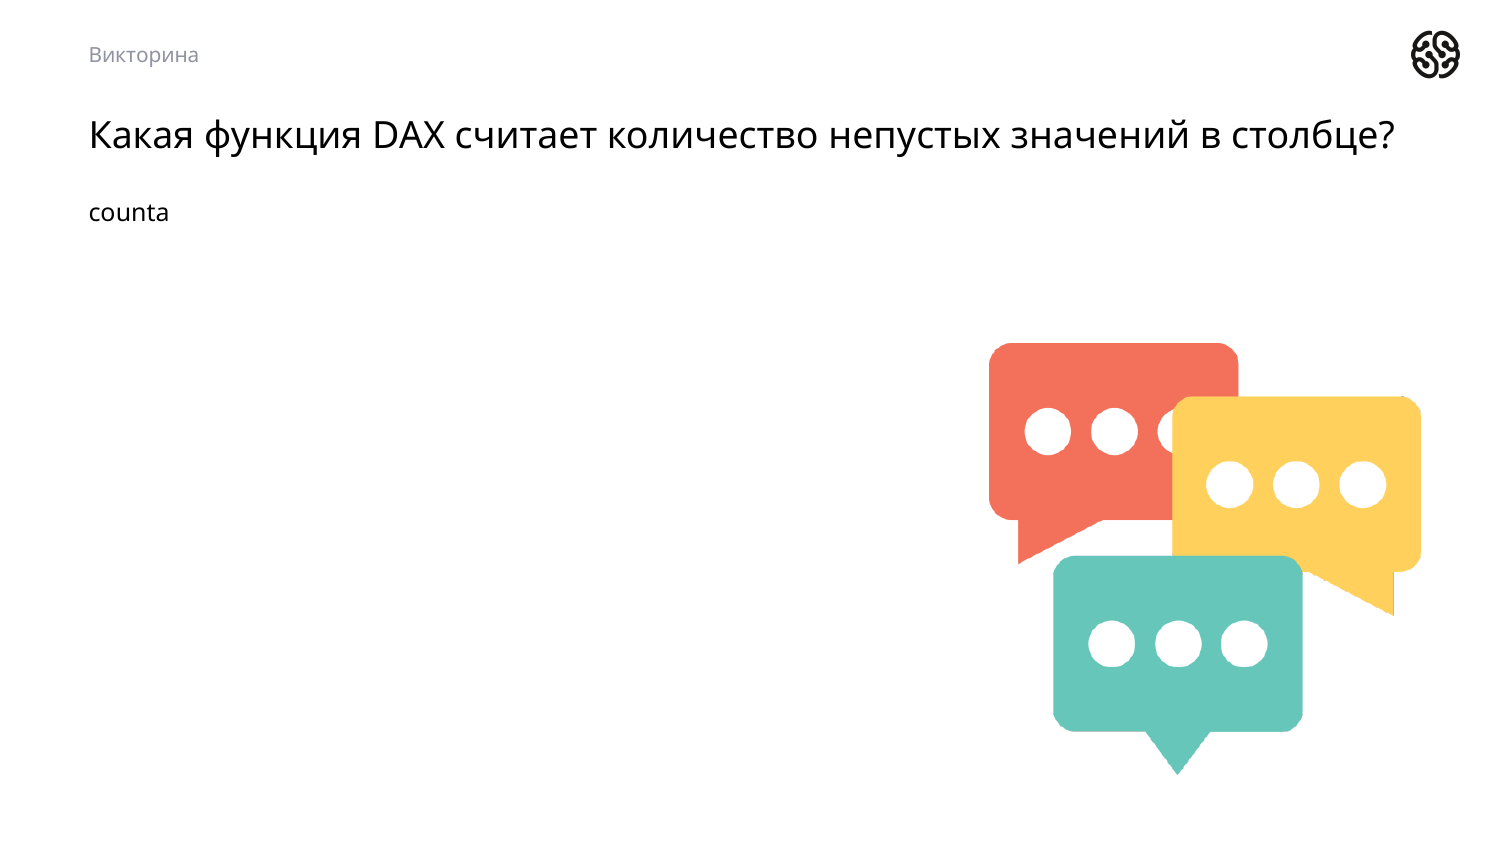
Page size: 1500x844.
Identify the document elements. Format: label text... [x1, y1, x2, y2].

picture [989, 343, 1421, 775]
picture [1412, 30, 1460, 79]
subtitle Викторина [88, 24, 1066, 84]
subtitle counta [88, 0, 1412, 455]
